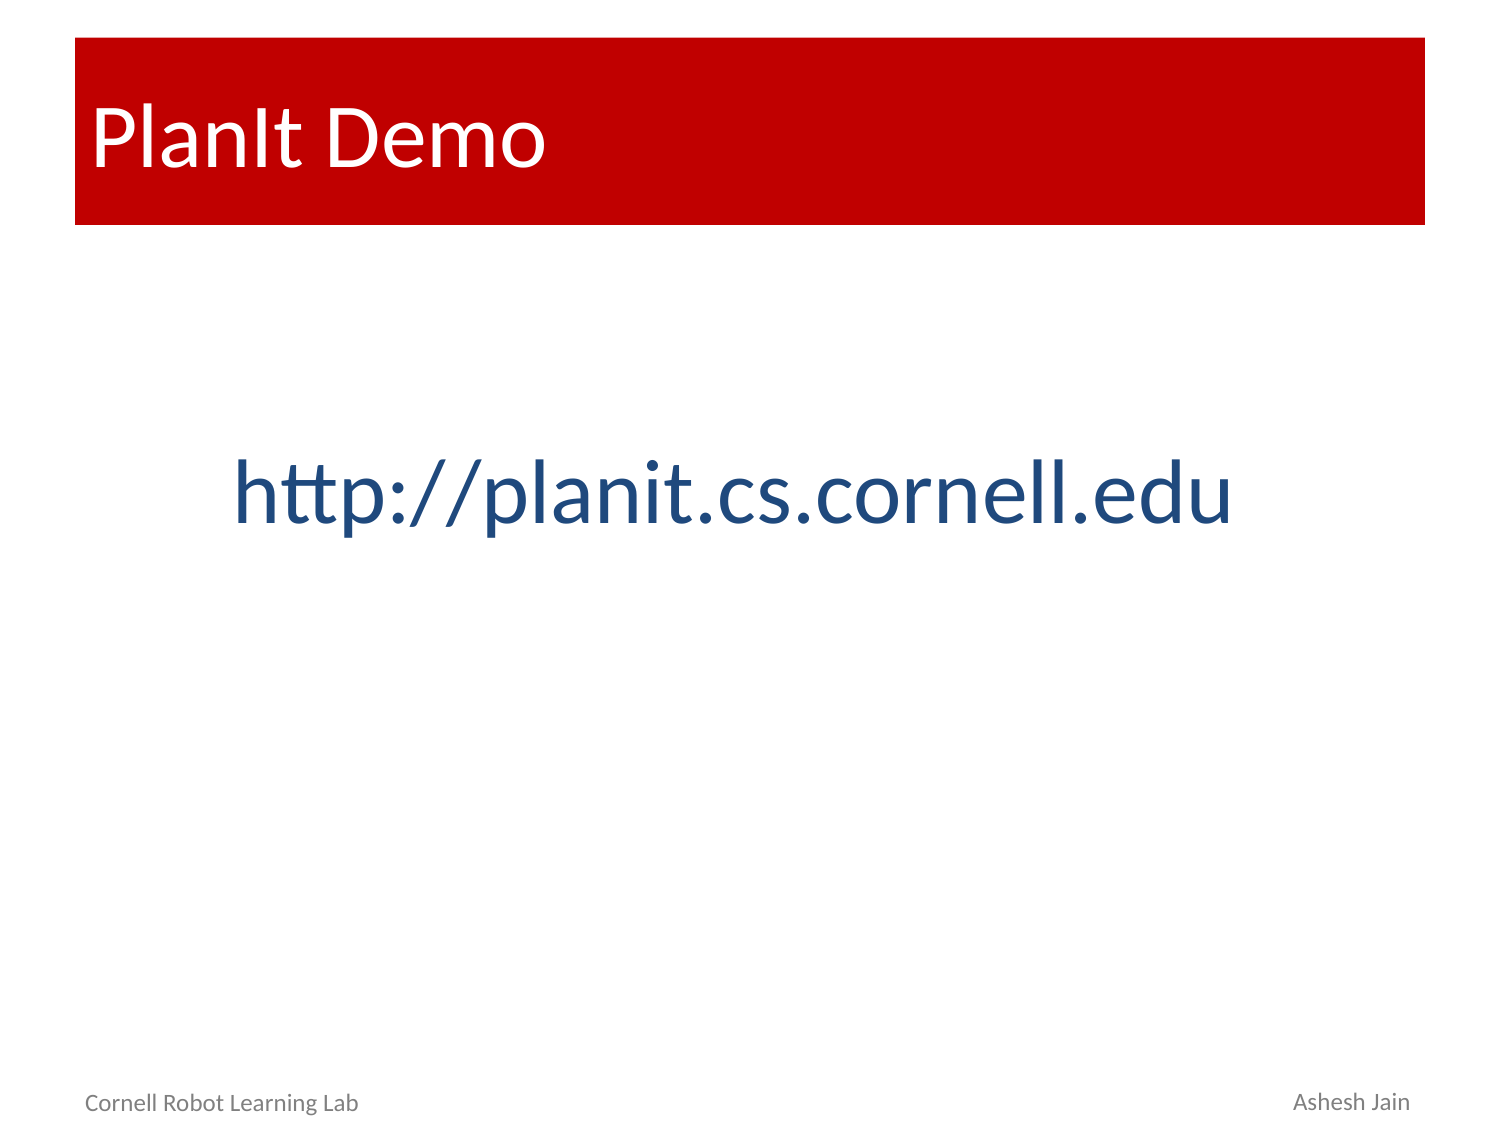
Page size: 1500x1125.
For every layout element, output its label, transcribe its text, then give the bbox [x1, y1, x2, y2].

text_box http://planit.cs.cornell.edu [218, 424, 1252, 550]
title PlanIt Demo [75, 37, 1425, 225]
